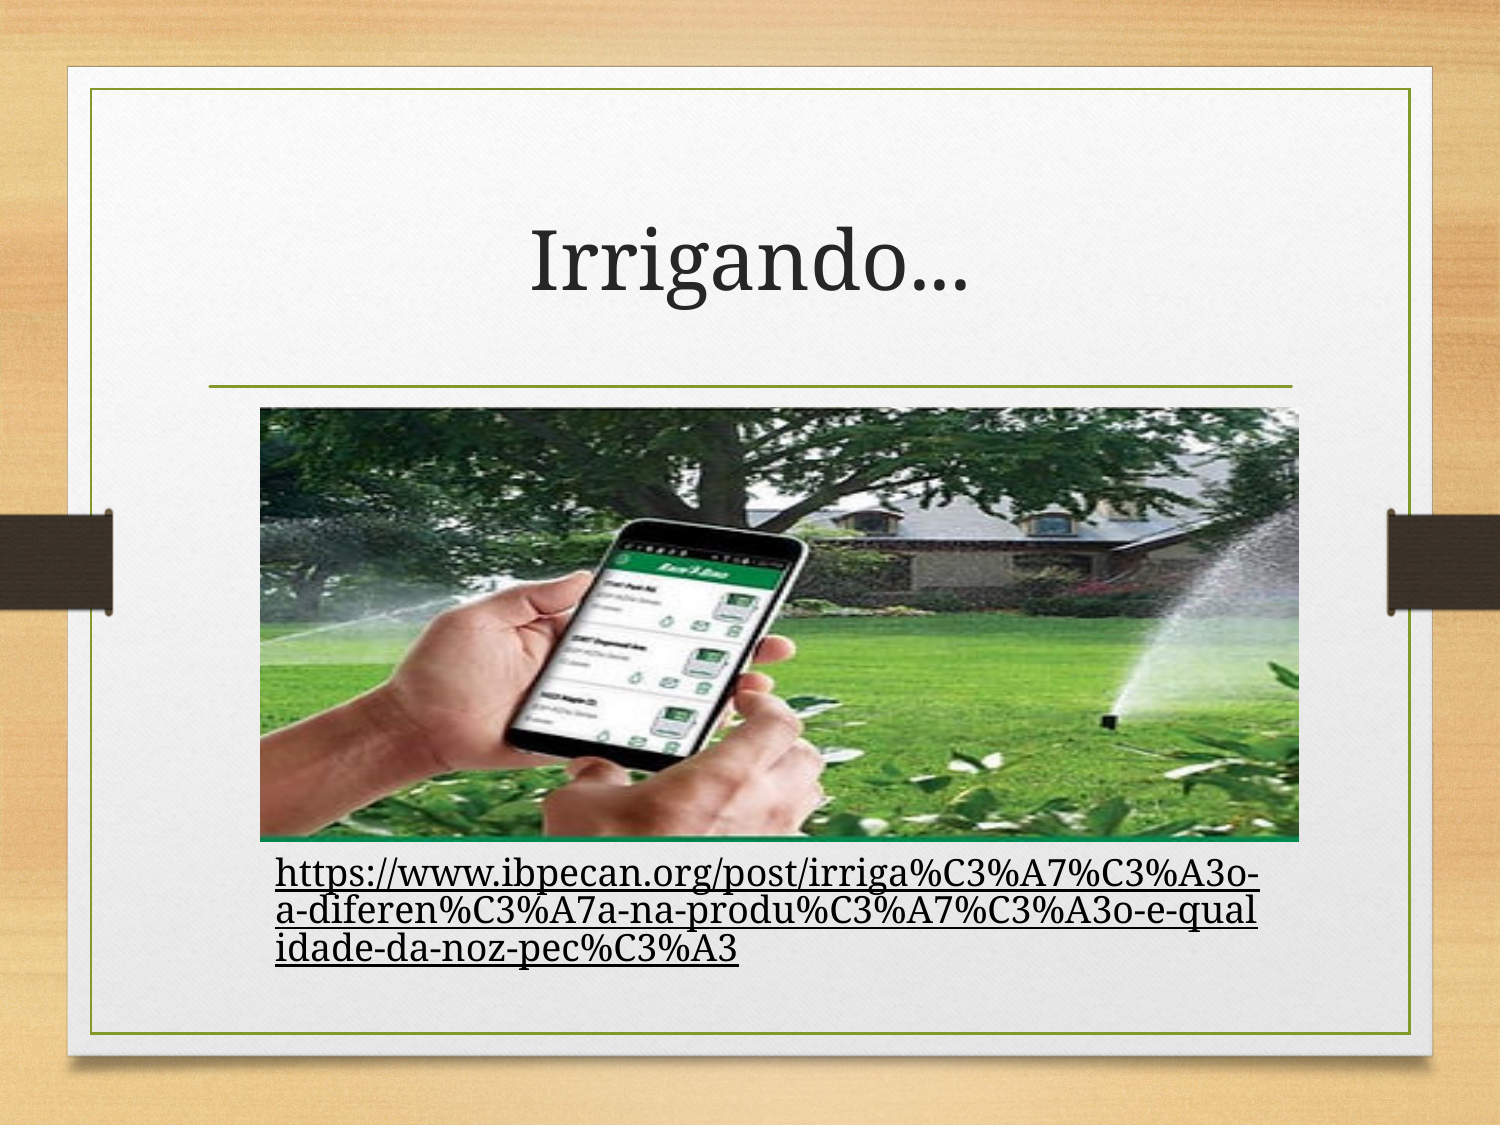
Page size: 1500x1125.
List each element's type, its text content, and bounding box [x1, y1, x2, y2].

title Irrigando... [193, 150, 1309, 365]
picture [0, 0, 1500, 1125]
text_box https://www.ibpecan.org/post/irriga%C3%A7%C3%A3o-a-diferen%C3%A7a-na-produ%C3%A7%C3%A3o-e-qualidade-da-noz-pec%C3%A3 [260, 843, 1284, 953]
